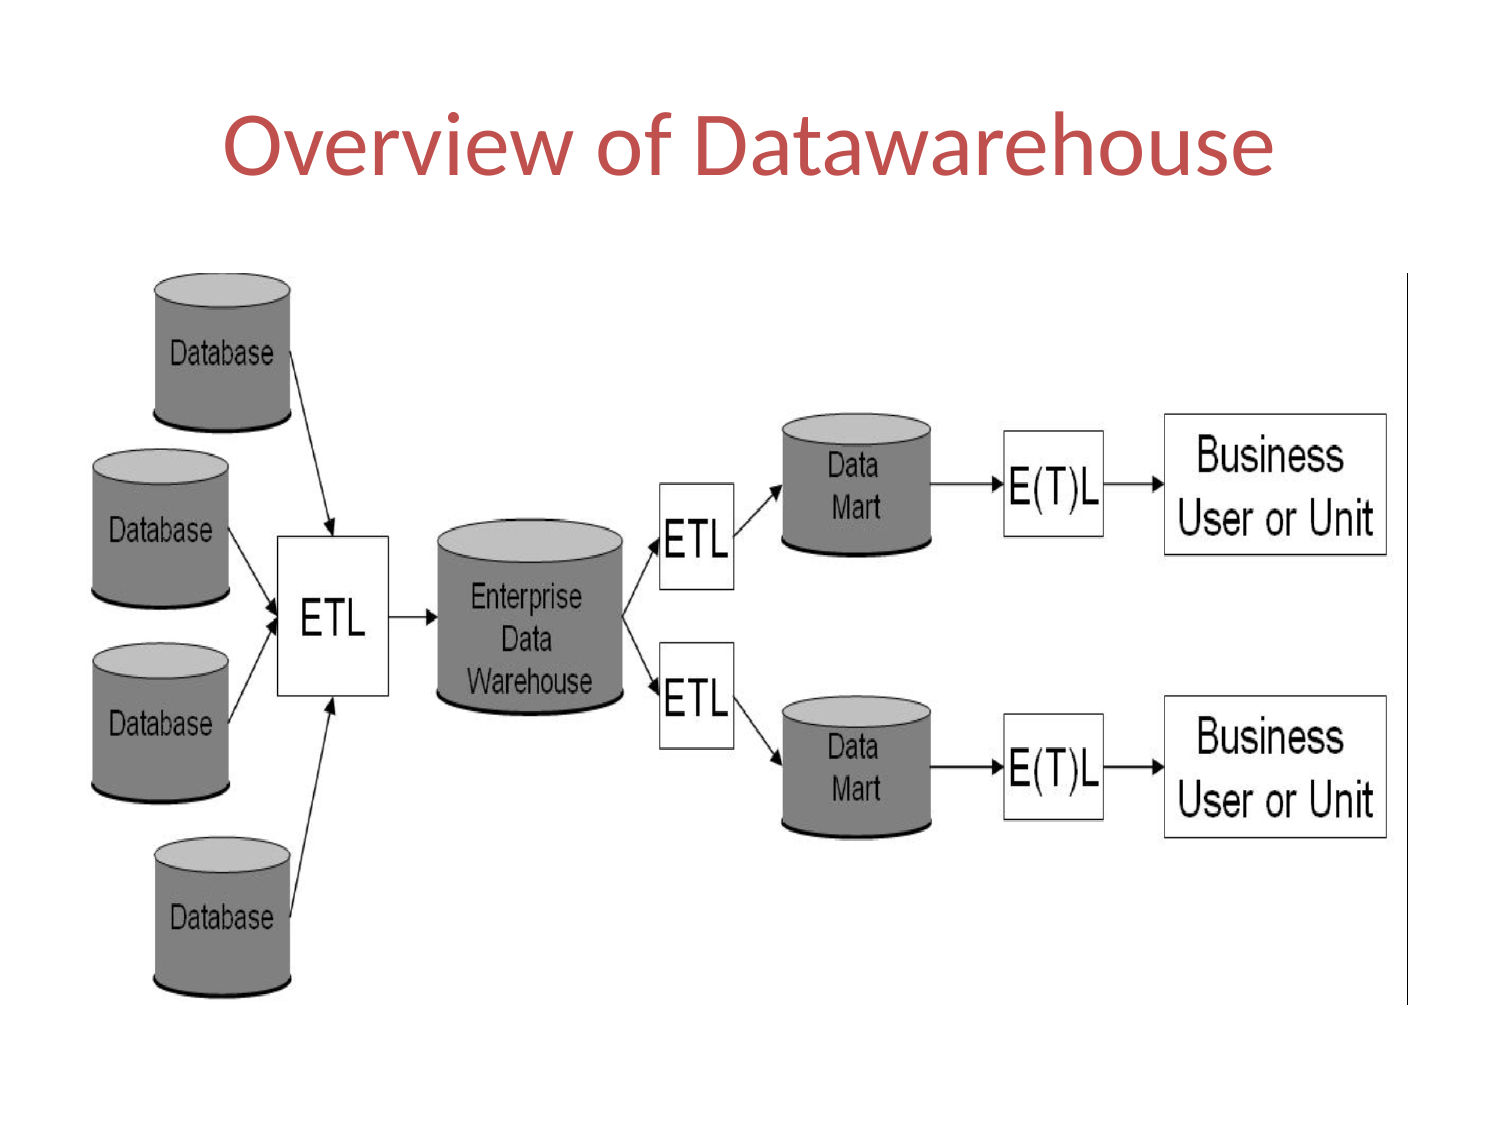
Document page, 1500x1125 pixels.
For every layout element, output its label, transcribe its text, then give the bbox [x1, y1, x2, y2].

picture [87, 272, 1408, 1006]
title Overview of Datawarehouse [75, 45, 1425, 233]
